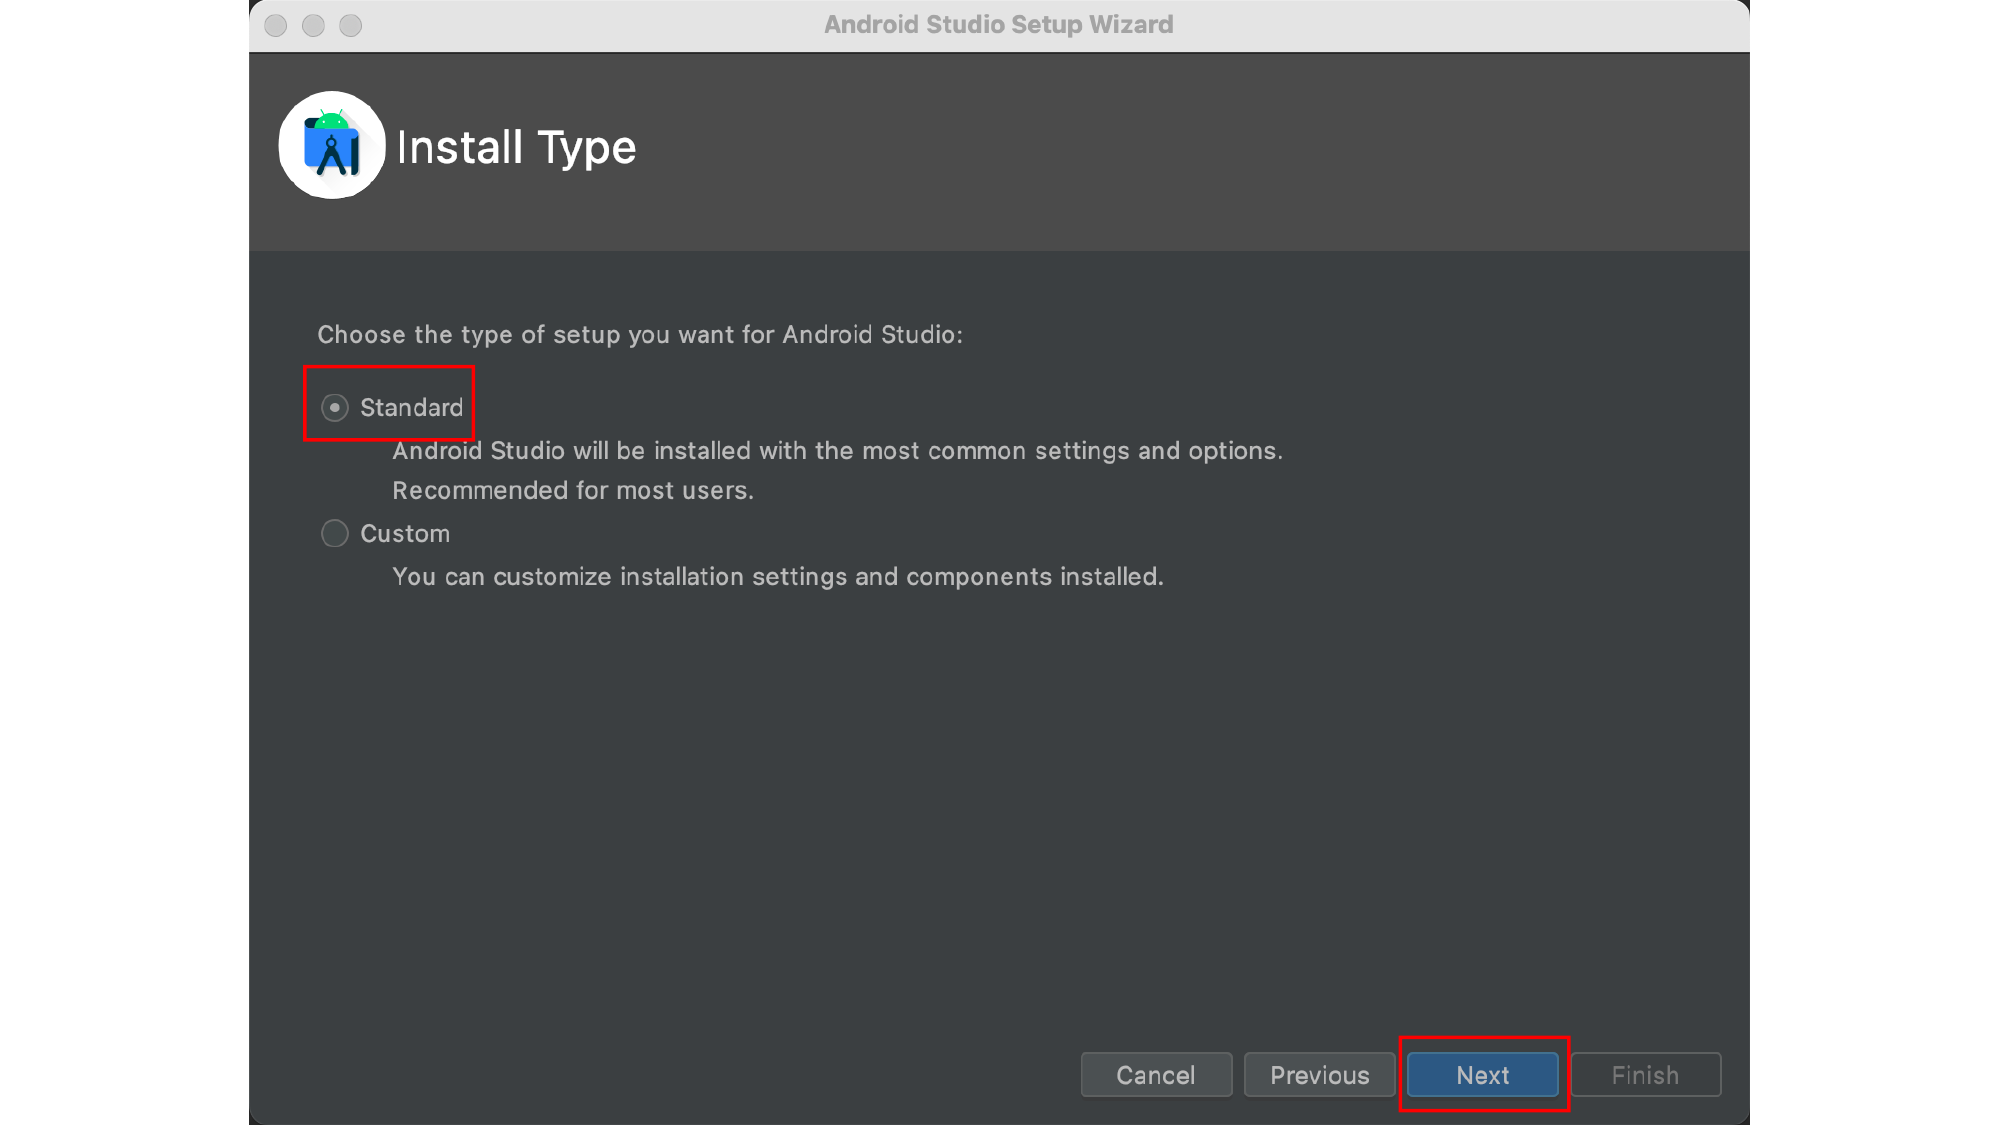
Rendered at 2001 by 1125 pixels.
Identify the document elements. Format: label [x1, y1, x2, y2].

picture [249, 0, 1750, 1125]
